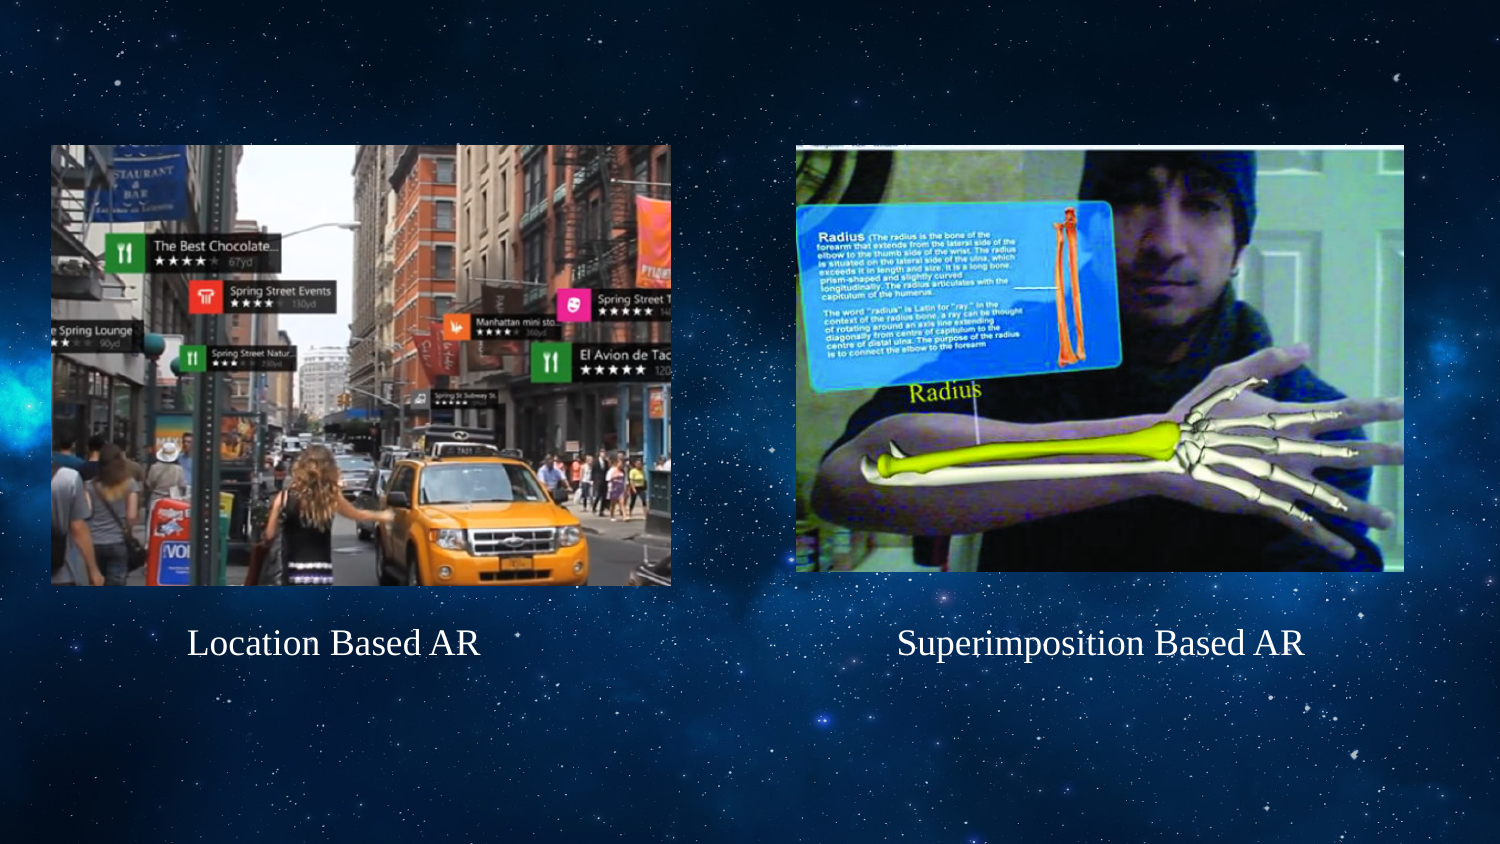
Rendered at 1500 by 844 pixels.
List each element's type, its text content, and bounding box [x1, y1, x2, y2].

text_box Superimposition Based AR [797, 603, 1405, 680]
picture [0, 0, 1500, 844]
text_box Location Based AR [56, 603, 612, 672]
